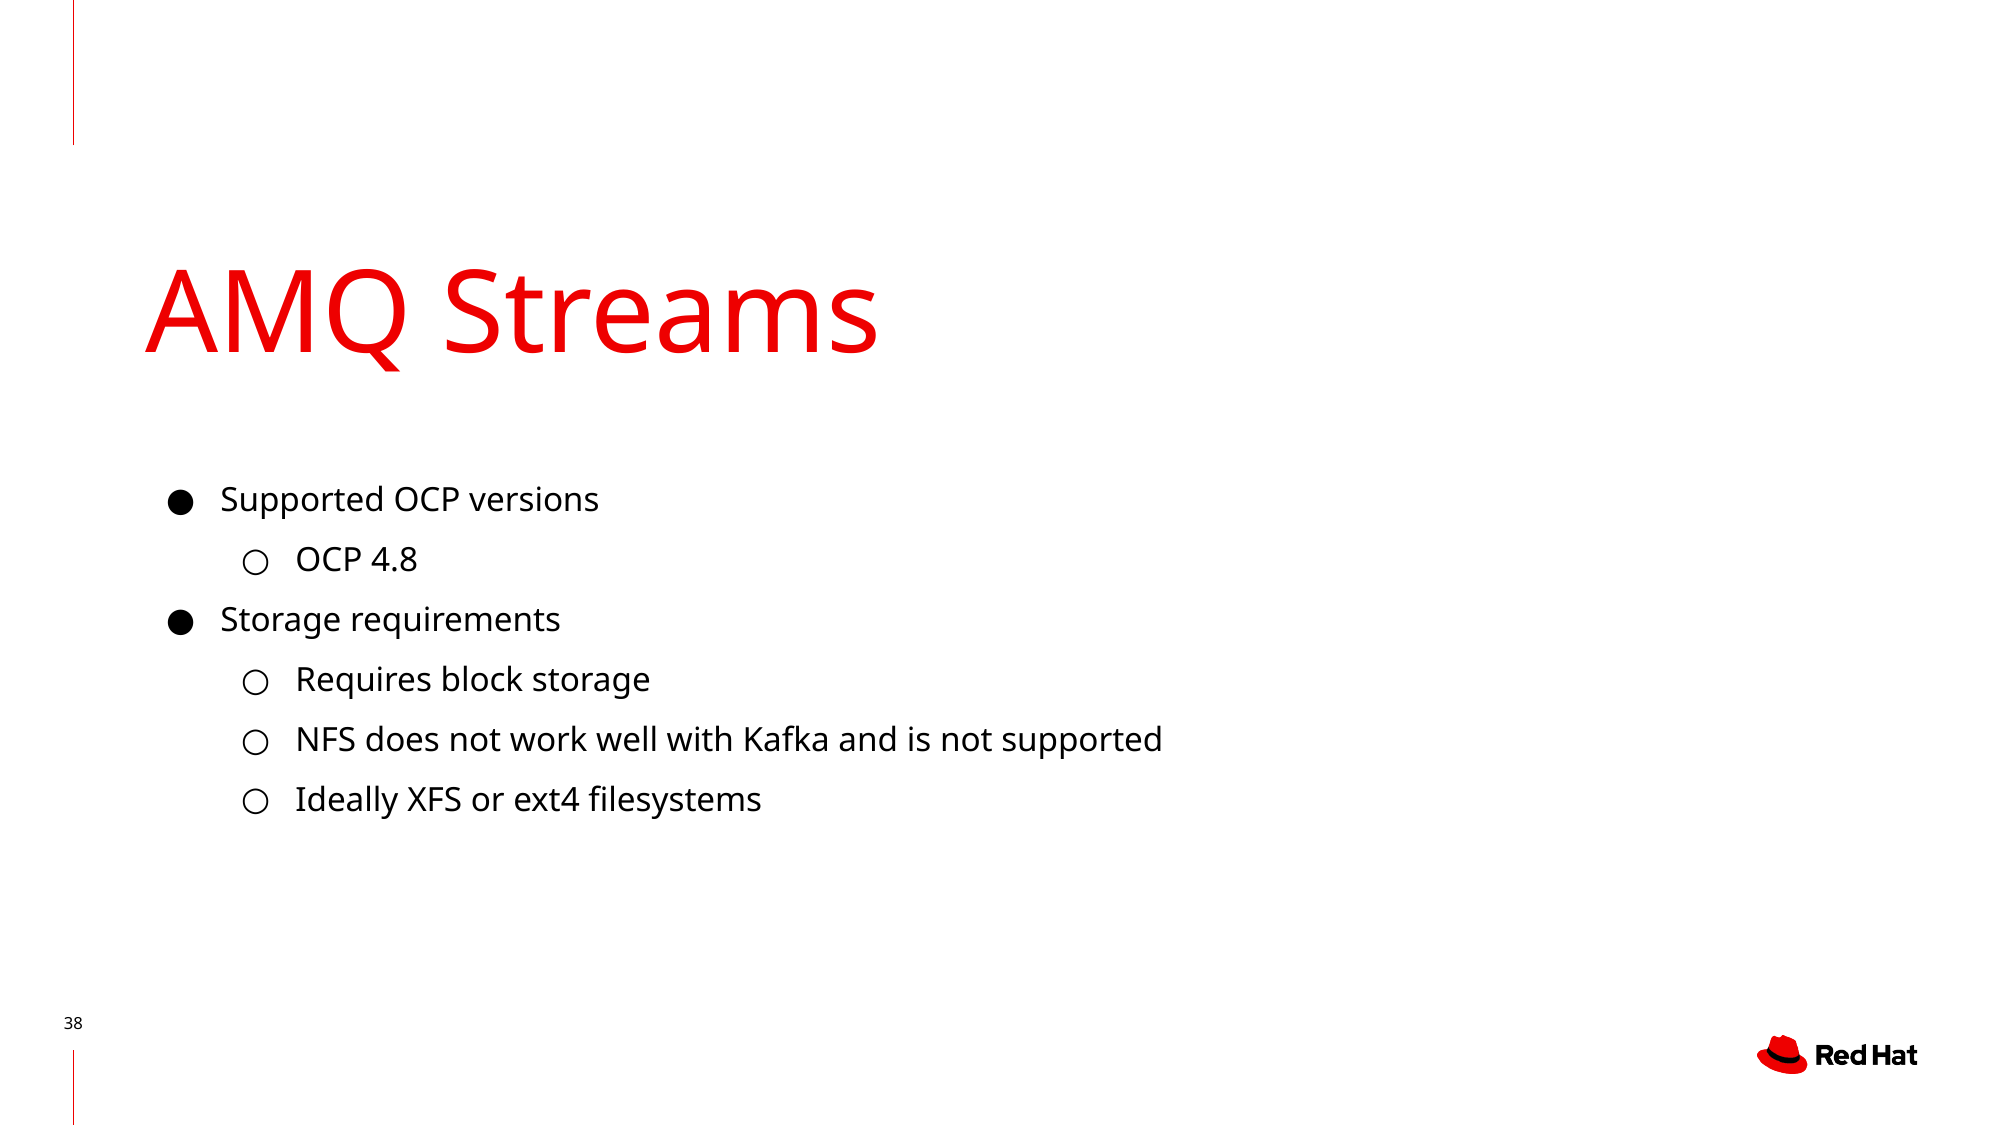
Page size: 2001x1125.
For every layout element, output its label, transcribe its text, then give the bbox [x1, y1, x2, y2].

title AMQ Streams Supported OCP versions OCP 4.8 Storage requirements Requires block storage NFS does not work well with Kafka and is not supported Ideally XFS or ext4 filesystems [73, 222, 1926, 943]
picture [1757, 1035, 1918, 1074]
slide_number ‹#› [13, 1012, 134, 1036]
